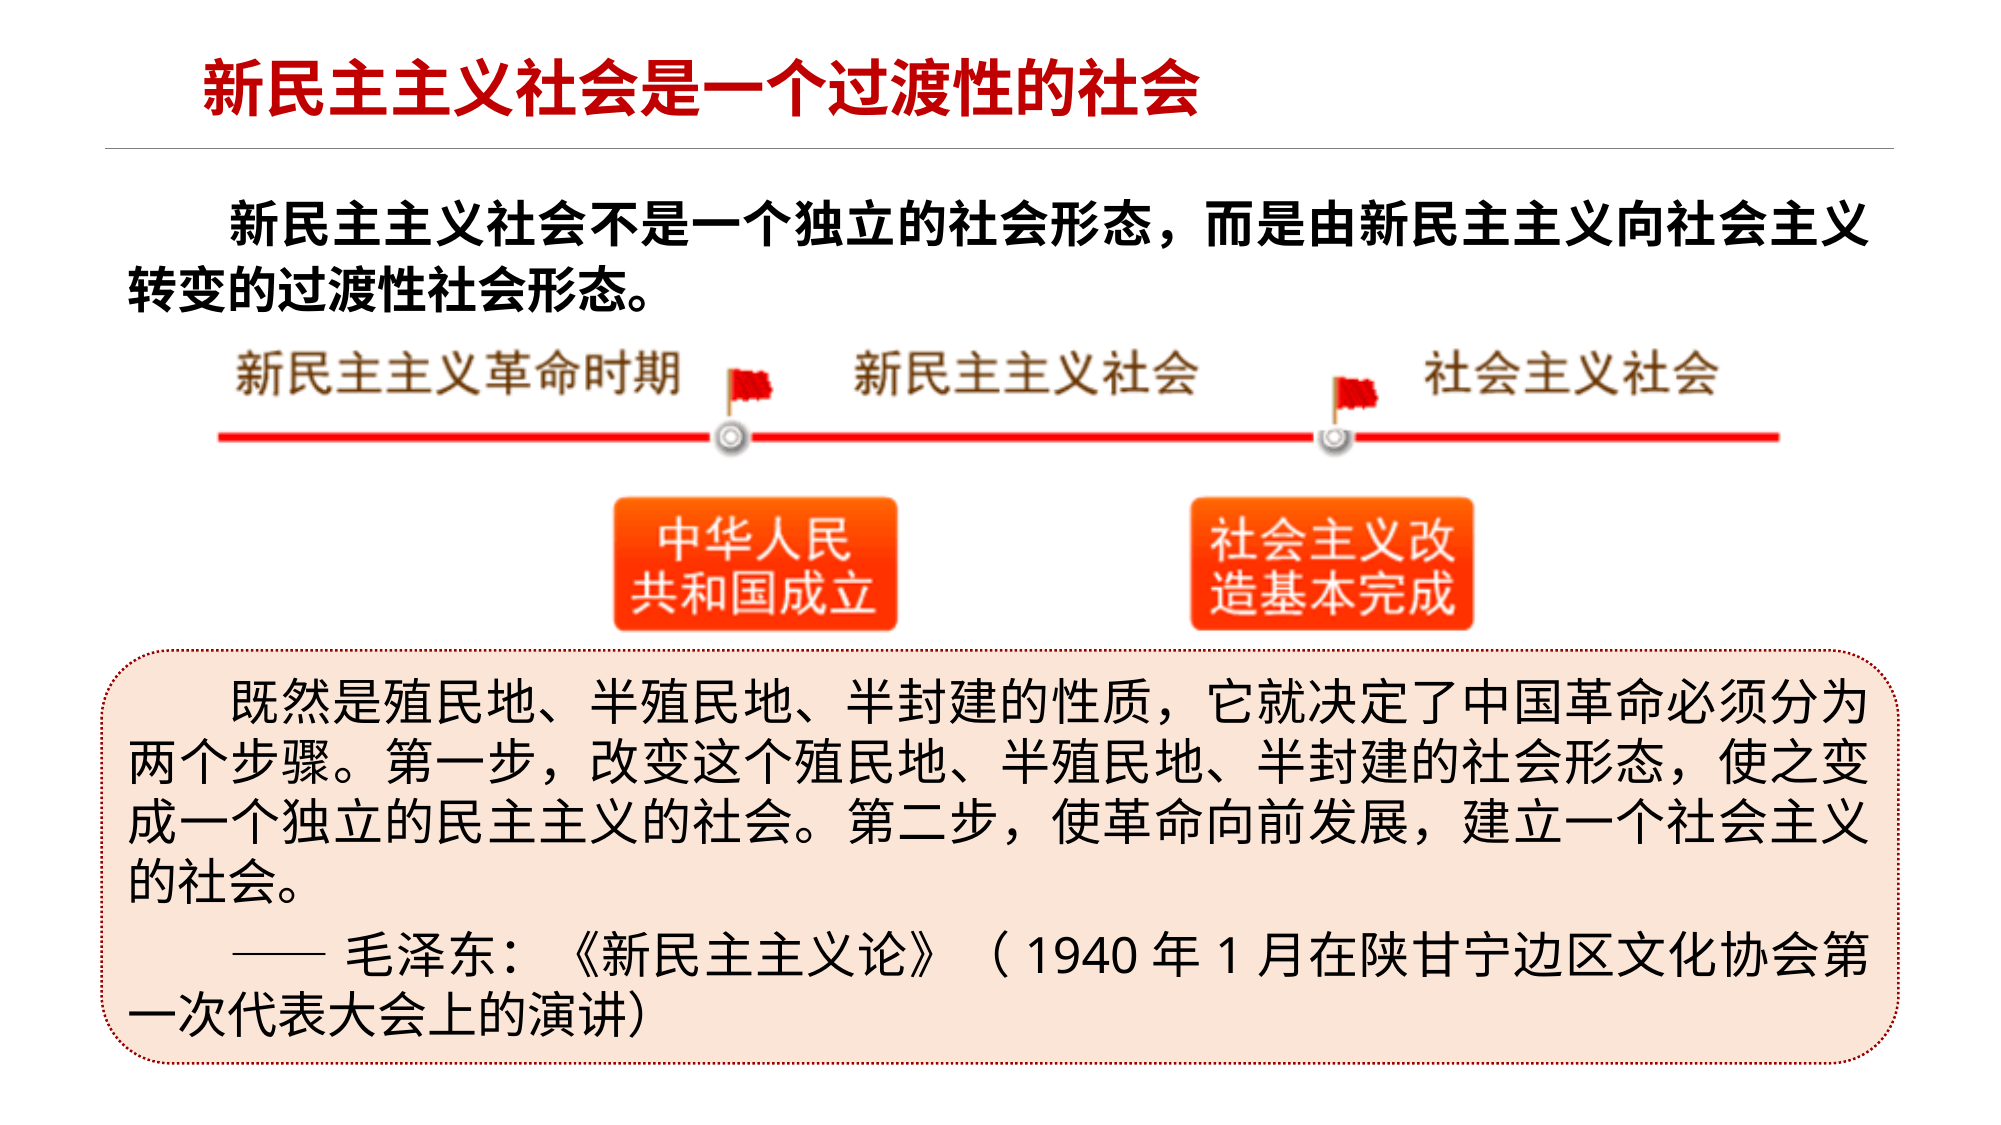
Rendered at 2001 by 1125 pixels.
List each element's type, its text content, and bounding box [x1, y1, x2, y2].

picture [214, 341, 1785, 635]
text_box 新民主主义社会不是一个独立的社会形态，而是由新民主主义向社会主义转变的过渡性社会形态。 [113, 179, 1887, 326]
text_box 既然是殖民地、半殖民地、半封建的性质，它就决定了中国革命必须分为两个步骤。第一步，改变这个殖民地、半殖民地、半封建的社会形态，使之变成一个独立的民主主义的社会。第二步，使革命向前发展，建立一个社会主义的社会。 ——毛泽东：《新民主主义论》（1940年1月在陕甘宁边区文化协会第一次代表大会上的演讲） [101, 650, 1899, 1064]
text_box 新民主主义社会是一个过渡性的社会 [188, 41, 1599, 132]
